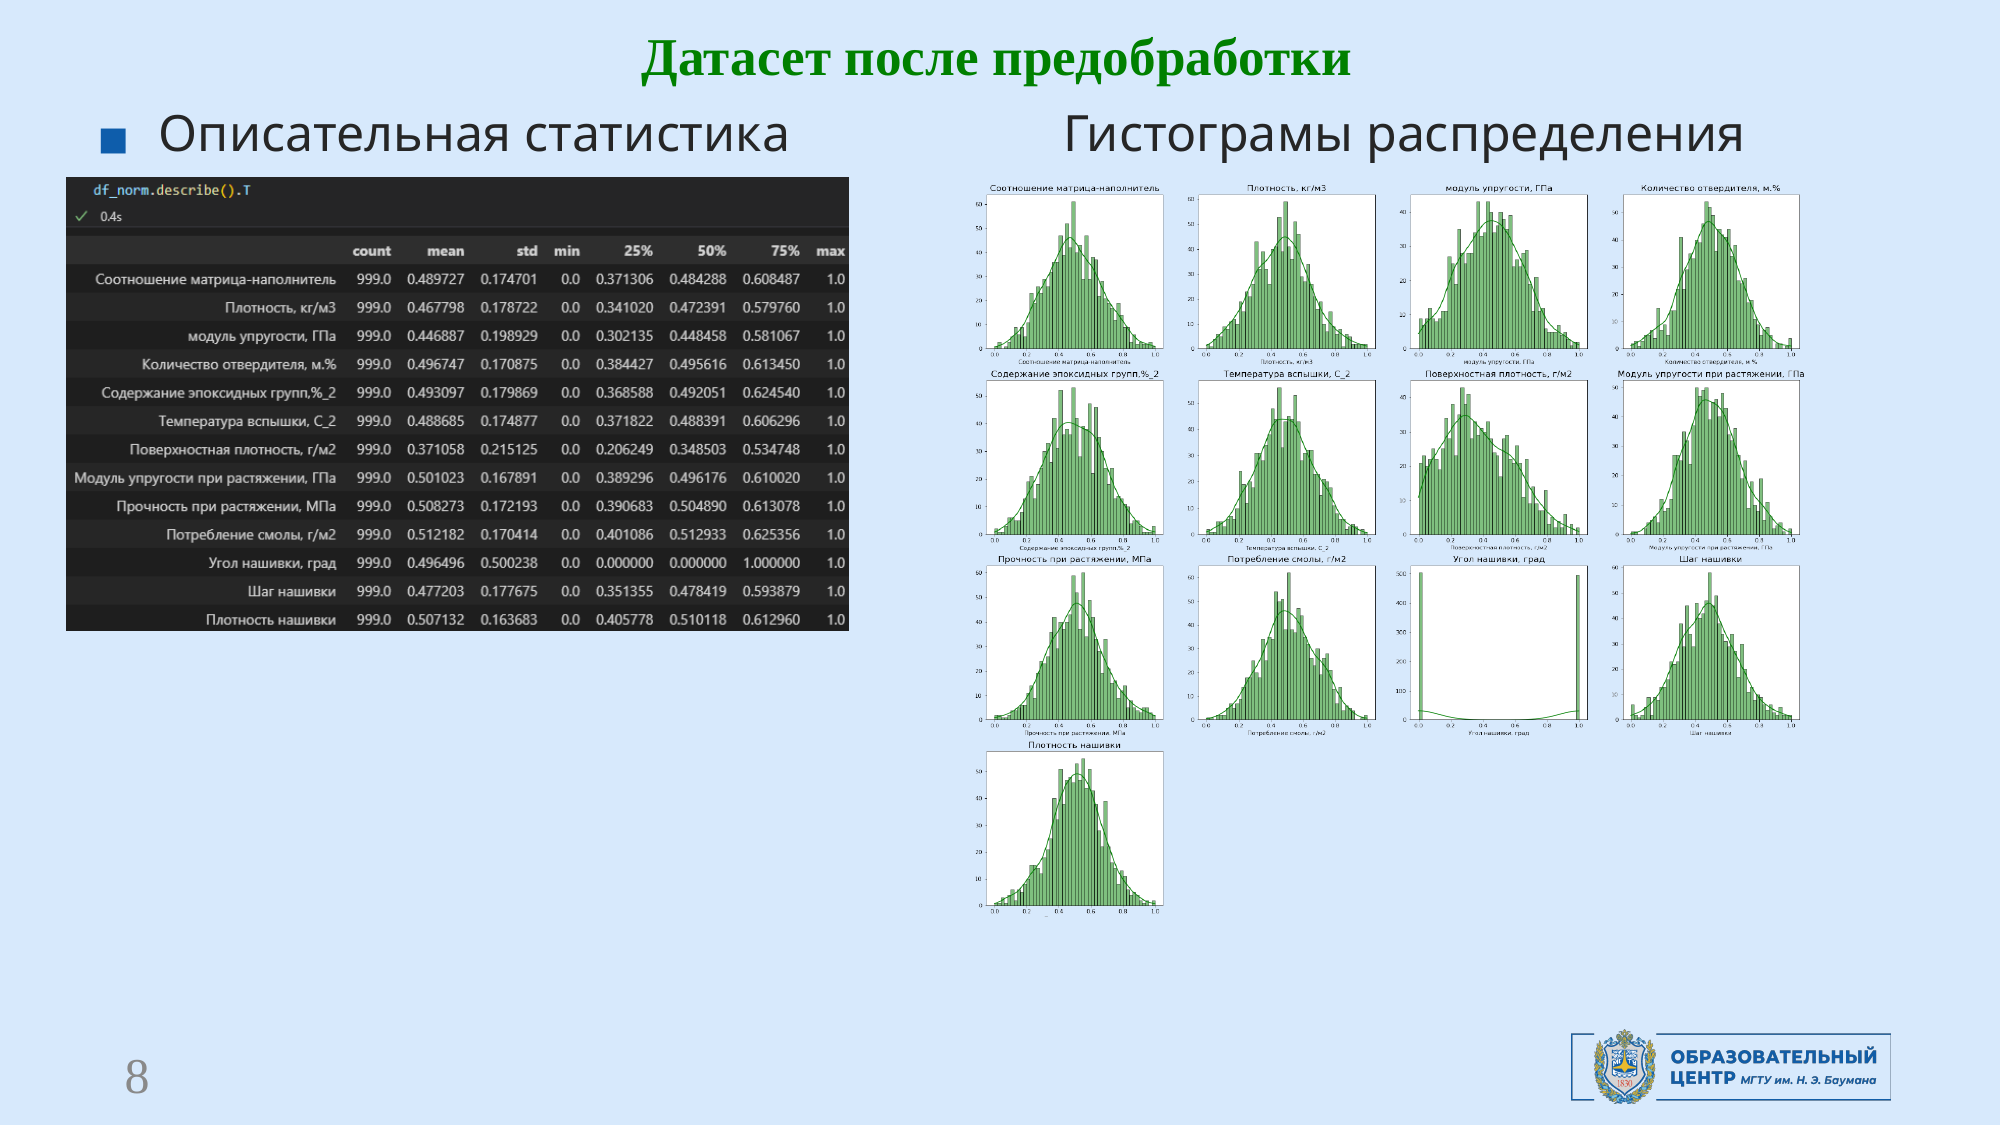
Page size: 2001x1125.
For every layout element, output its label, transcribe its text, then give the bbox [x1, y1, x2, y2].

title Датасет после предобработки [66, 21, 1929, 159]
slide_number 8 [109, 1043, 248, 1104]
picture [65, 177, 849, 631]
picture [971, 177, 1809, 917]
picture [1571, 1029, 1891, 1104]
list Описательная статистика Гистограмы распределения [68, 100, 1931, 855]
